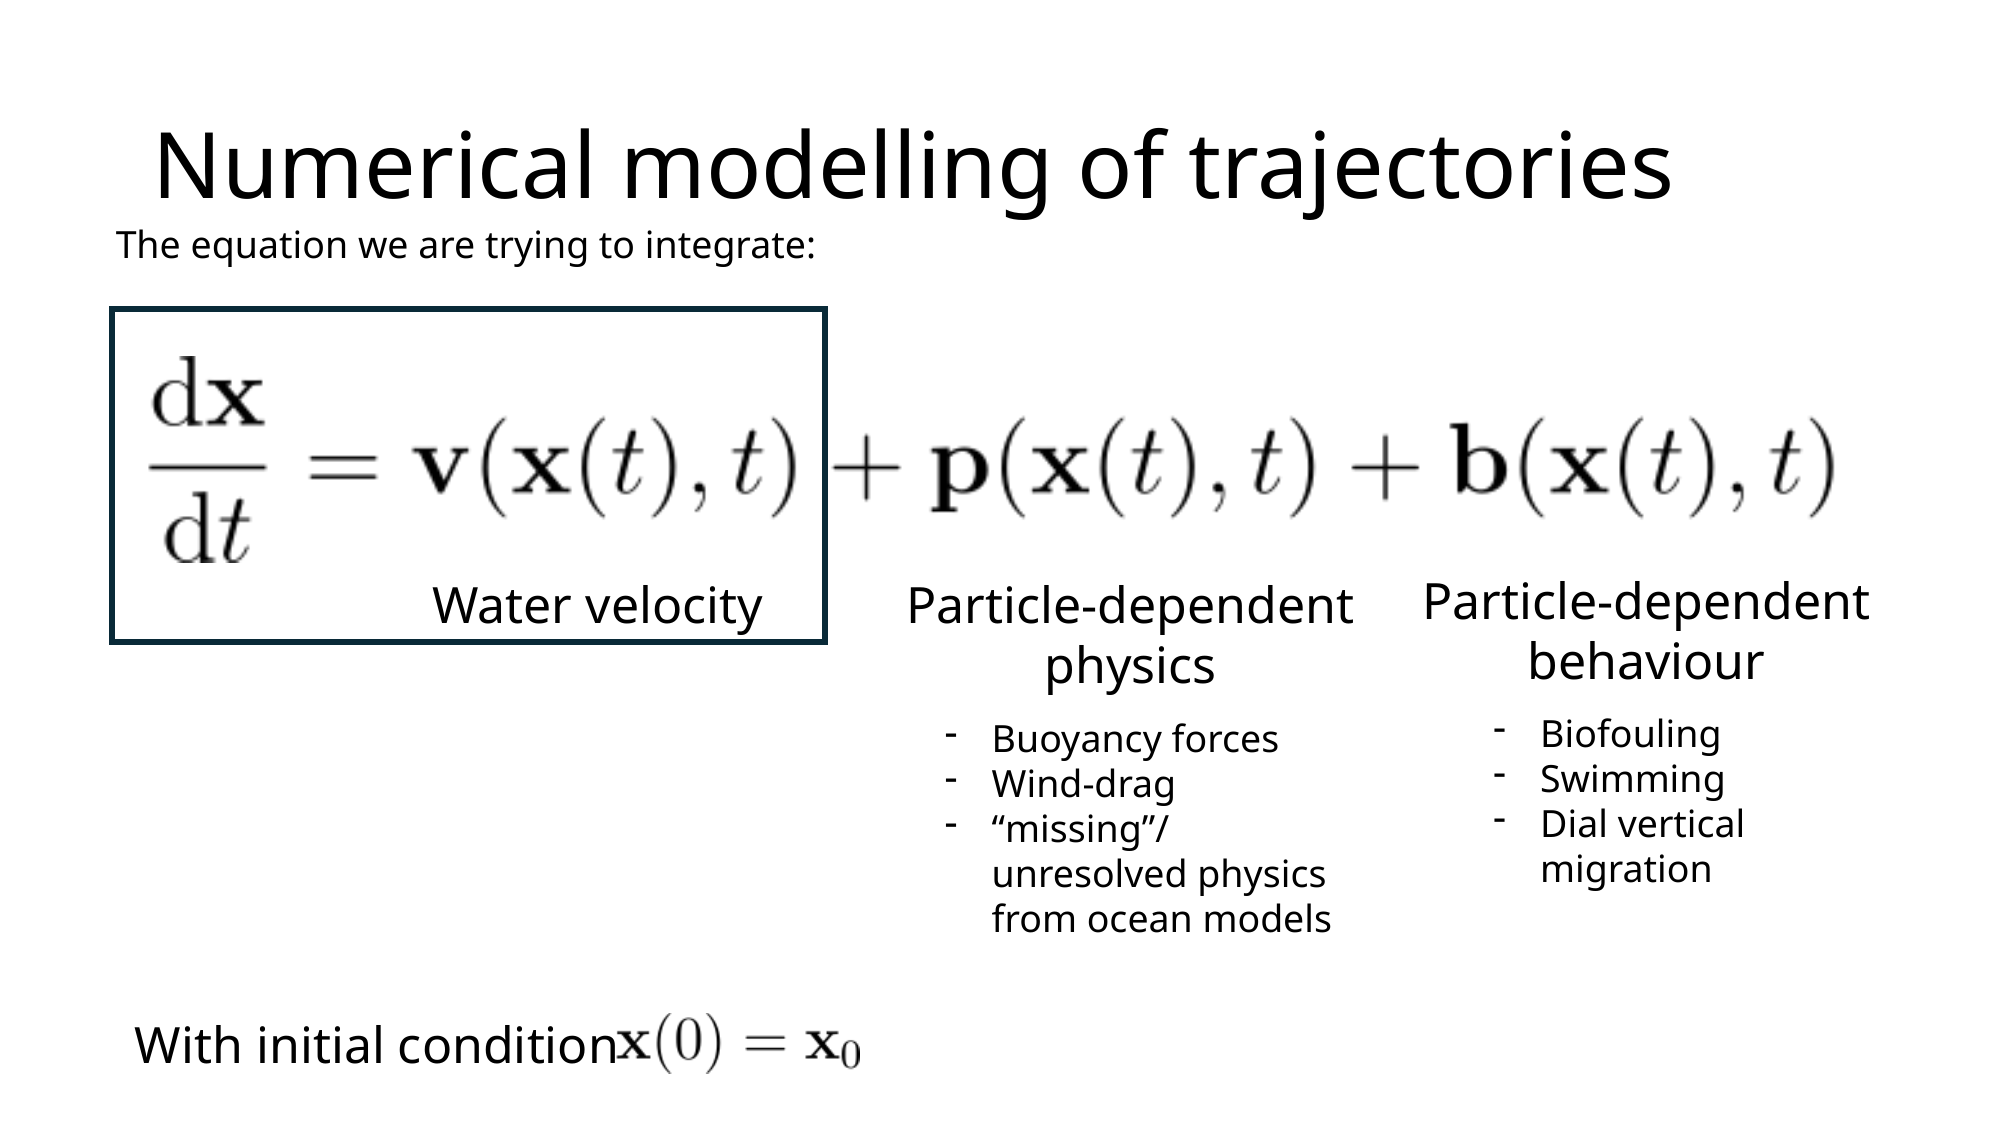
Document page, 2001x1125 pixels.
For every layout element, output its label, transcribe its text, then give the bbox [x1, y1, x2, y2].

text_box Particle-dependent physics [891, 565, 1370, 701]
text_box Biofouling Swimming Dial vertical migration [1478, 702, 1893, 897]
picture [616, 1012, 860, 1075]
text_box With initial condition [120, 1005, 635, 1081]
text_box [111, 307, 827, 643]
title Numerical modelling of trajectories [137, 59, 1863, 278]
text_box Buoyancy forces Wind-drag “missing”/unresolved physics from ocean models [930, 707, 1381, 948]
text_box Particle-dependent behaviour [1407, 562, 1886, 698]
picture [146, 356, 1837, 563]
text_box The equation we are trying to integrate: [100, 213, 832, 273]
